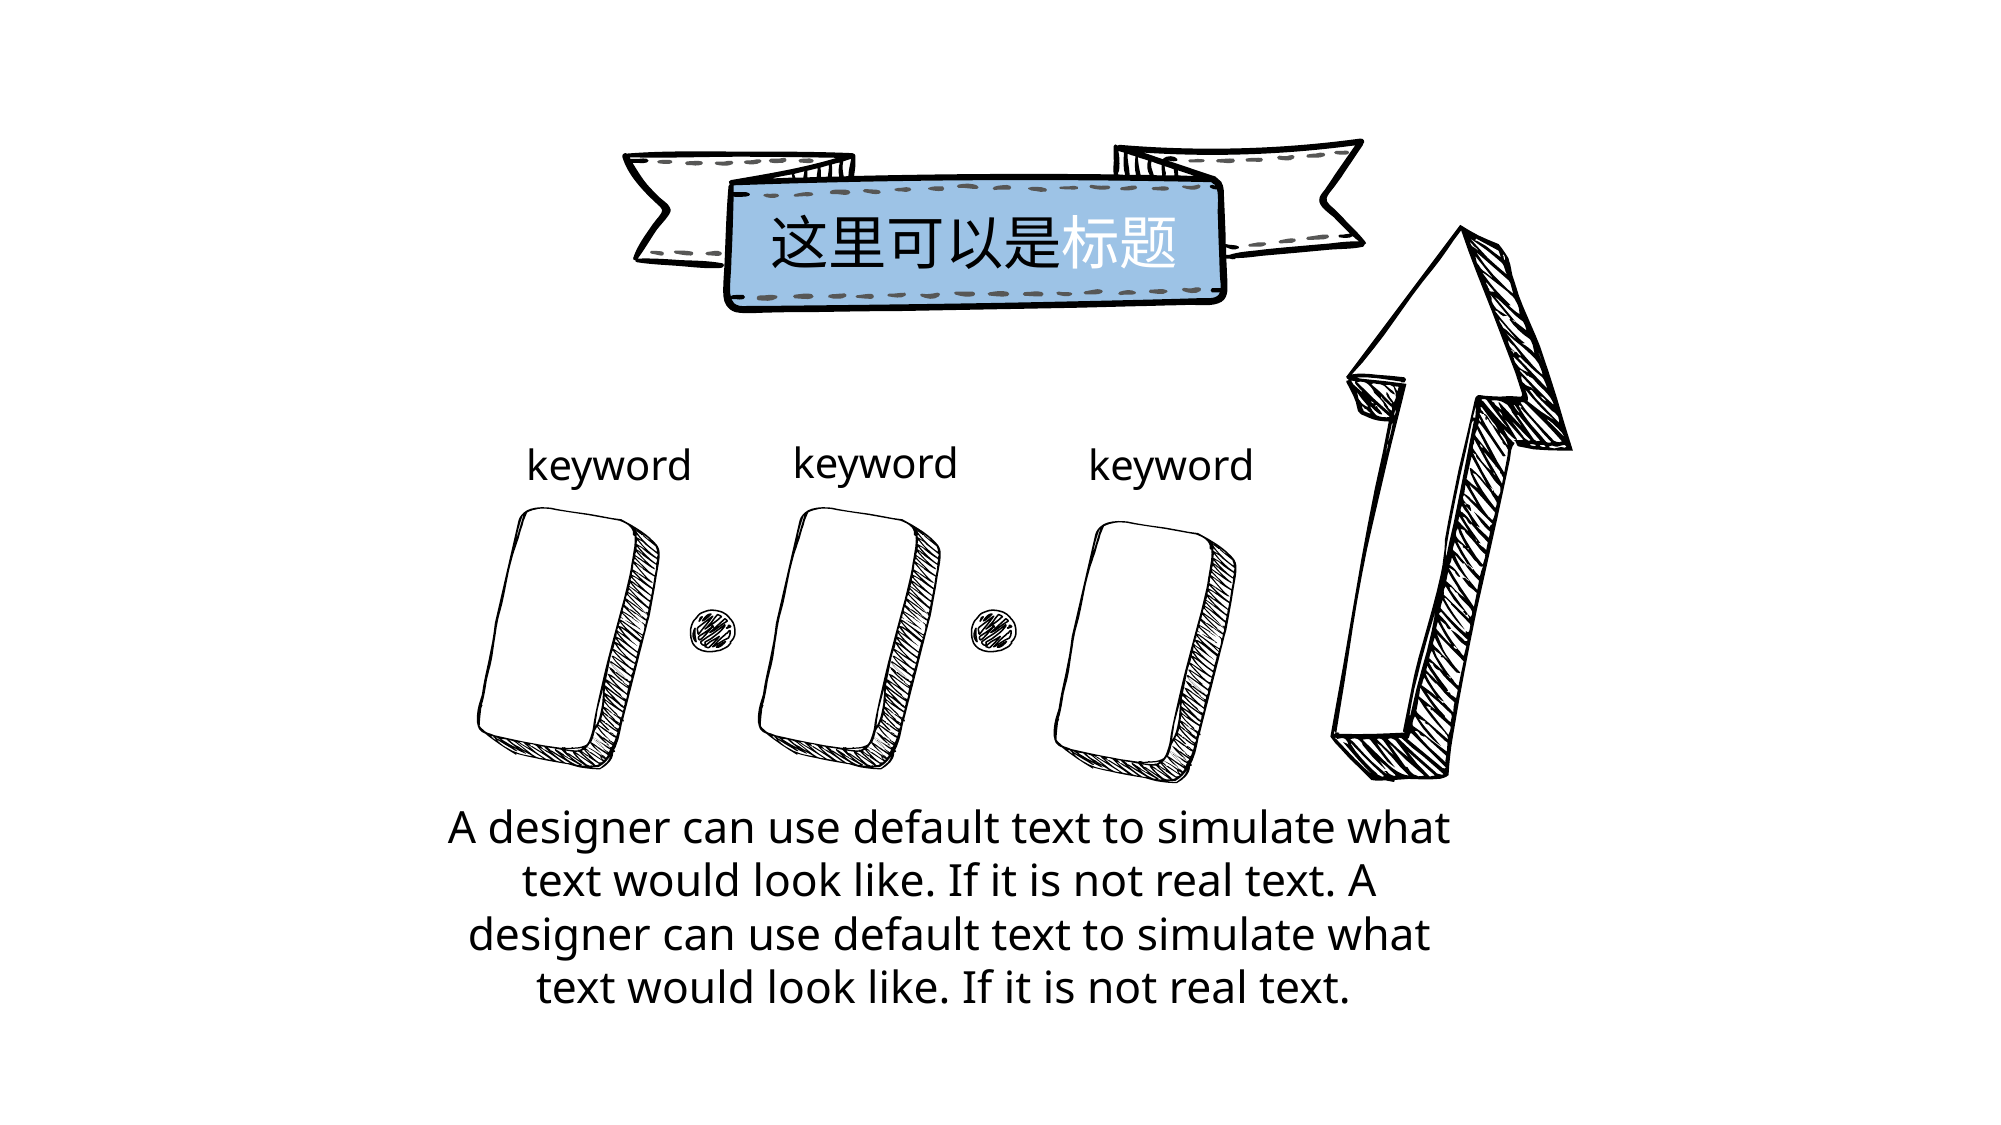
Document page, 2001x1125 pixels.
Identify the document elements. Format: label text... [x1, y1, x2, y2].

text_box [971, 610, 1016, 652]
text_box [1053, 520, 1237, 784]
text_box A designer can use default text to simulate what text would look like. If it is not real text. A designer can use default text to simulate what text would look like. If it is not real text. [412, 791, 1488, 1020]
text_box keyword [777, 429, 987, 495]
text_box [476, 507, 660, 770]
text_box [621, 138, 1367, 315]
text_box [757, 507, 941, 770]
text_box [1330, 224, 1573, 782]
text_box keyword [1073, 431, 1283, 497]
text_box [690, 610, 735, 652]
text_box keyword [511, 431, 721, 497]
